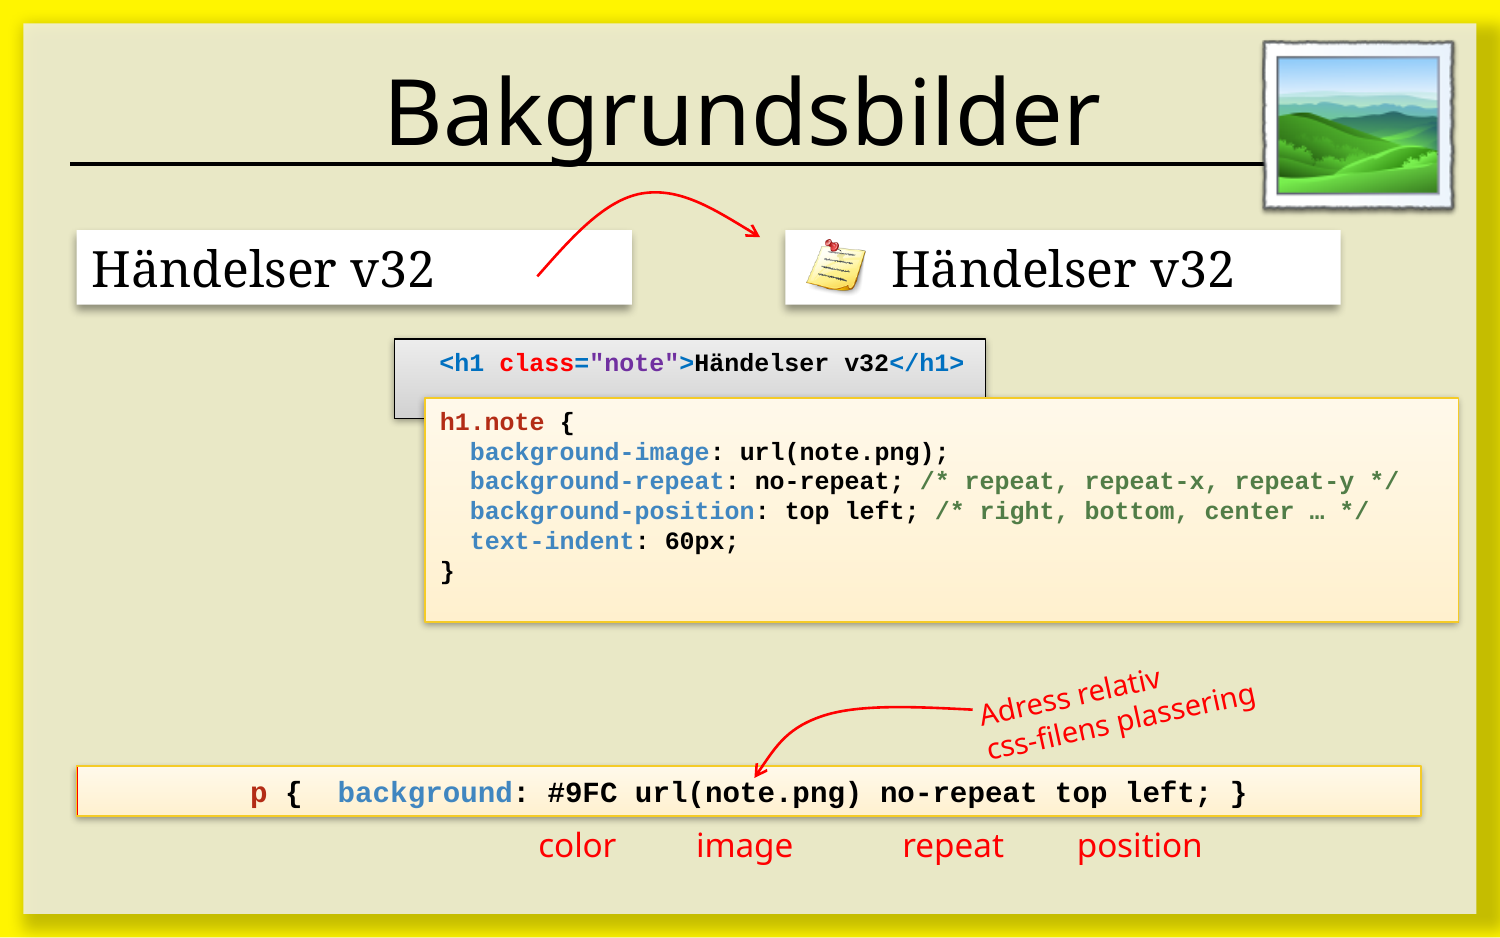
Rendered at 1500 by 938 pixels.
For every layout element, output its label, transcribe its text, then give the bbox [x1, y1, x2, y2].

text_box Händelser v32 [76, 230, 632, 305]
text_box image [681, 816, 809, 872]
text_box [536, 191, 761, 277]
text_box <h1 class="note">Händelser v32</h1> [394, 338, 986, 419]
text_box Adress relativ css-filens plassering [959, 629, 1275, 777]
picture [1258, 25, 1459, 227]
title Bakgrundsbilder [105, 46, 1253, 174]
text_box position [1062, 816, 1218, 872]
text_box Händelser v32 [785, 230, 1341, 305]
text_box [754, 706, 963, 778]
text_box repeat [887, 816, 1019, 872]
picture [806, 238, 866, 298]
text_box color [523, 816, 632, 872]
text_box p { background: #9FC url(note.png) no-repeat top left; } [76, 765, 1422, 817]
text_box h1.note { background-image: url(note.png); background-repeat: no-repeat; /* repeat, repeat-x, repeat-y */ background-position: top left; /* right, bottom, center … */ text-indent: 60px; } [424, 397, 1459, 623]
